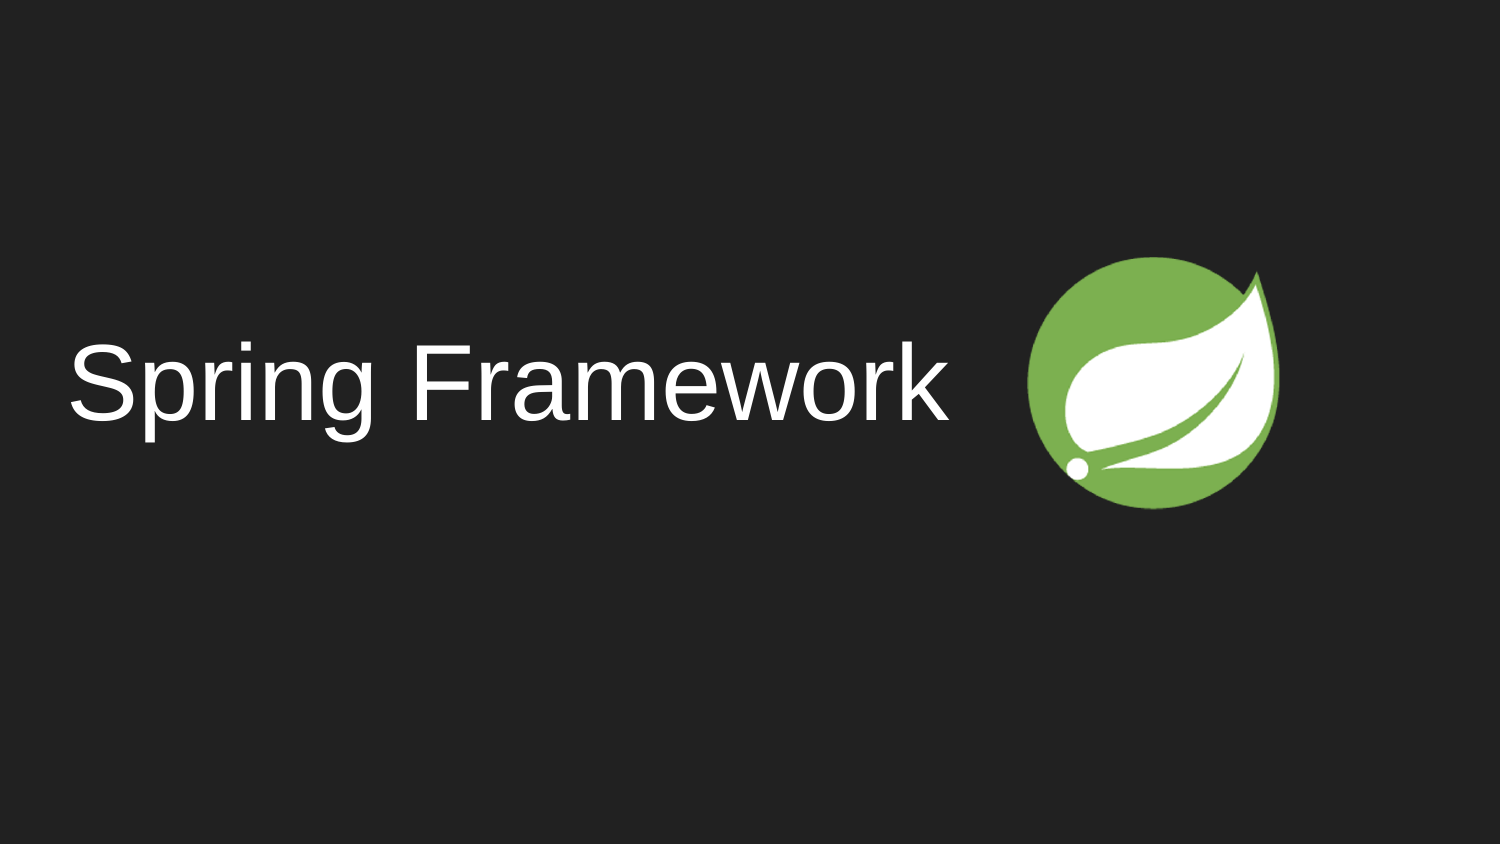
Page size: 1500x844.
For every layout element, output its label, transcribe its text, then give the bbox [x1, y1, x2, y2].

picture [1025, 256, 1280, 510]
title Spring Framework [51, 122, 1449, 459]
